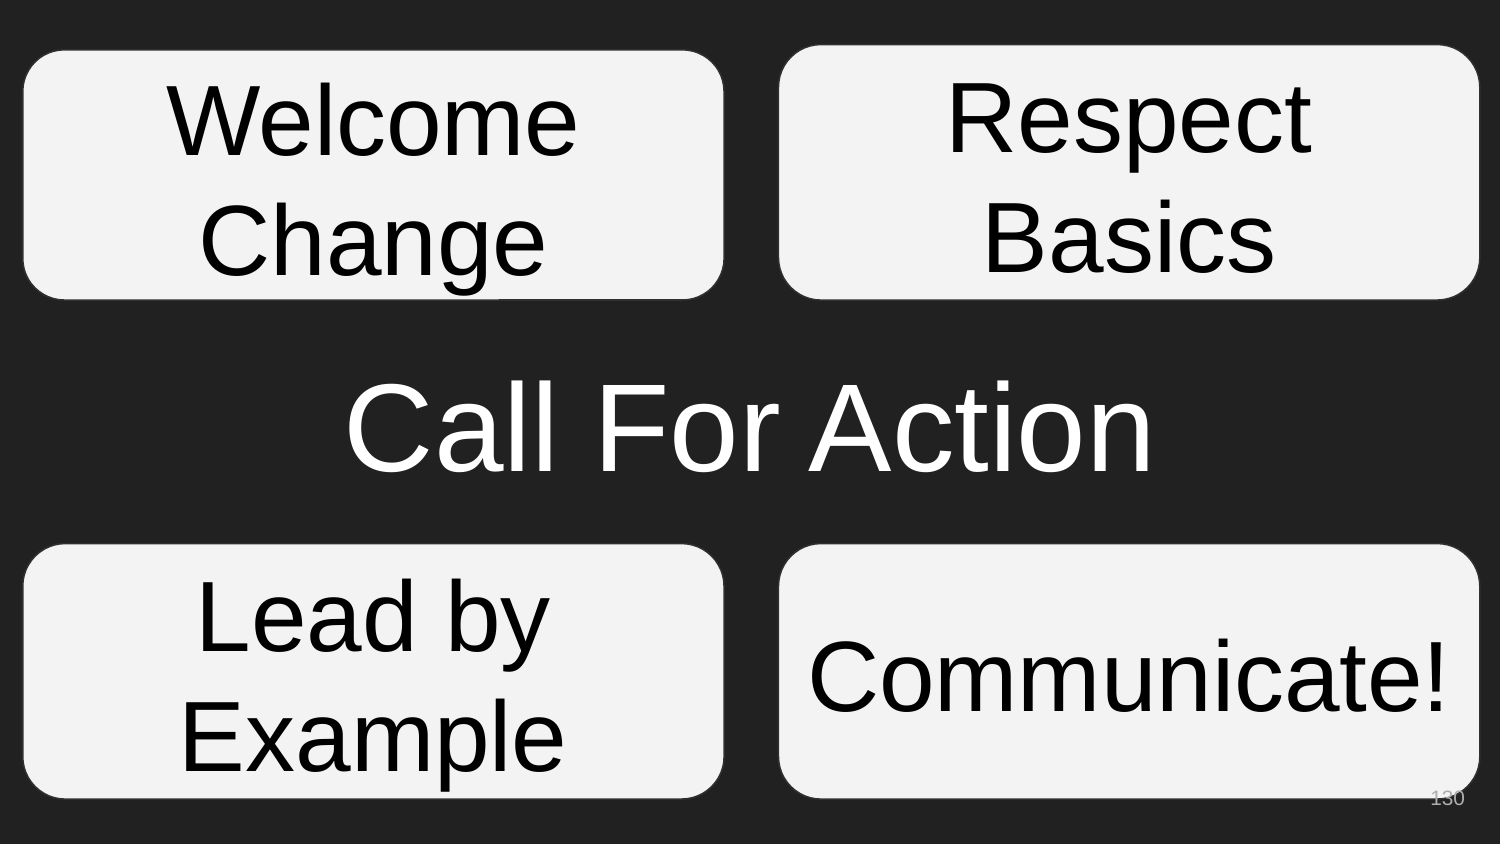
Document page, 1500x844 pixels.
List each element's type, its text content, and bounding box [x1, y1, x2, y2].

text_box Communicate! [778, 543, 1480, 800]
text_box Welcome Change [22, 49, 725, 301]
text_box Lead by Example [22, 543, 725, 800]
title Call For Action [51, 352, 1449, 491]
text_box Respect Basics [778, 44, 1480, 301]
slide_number ‹#› [1389, 764, 1480, 830]
